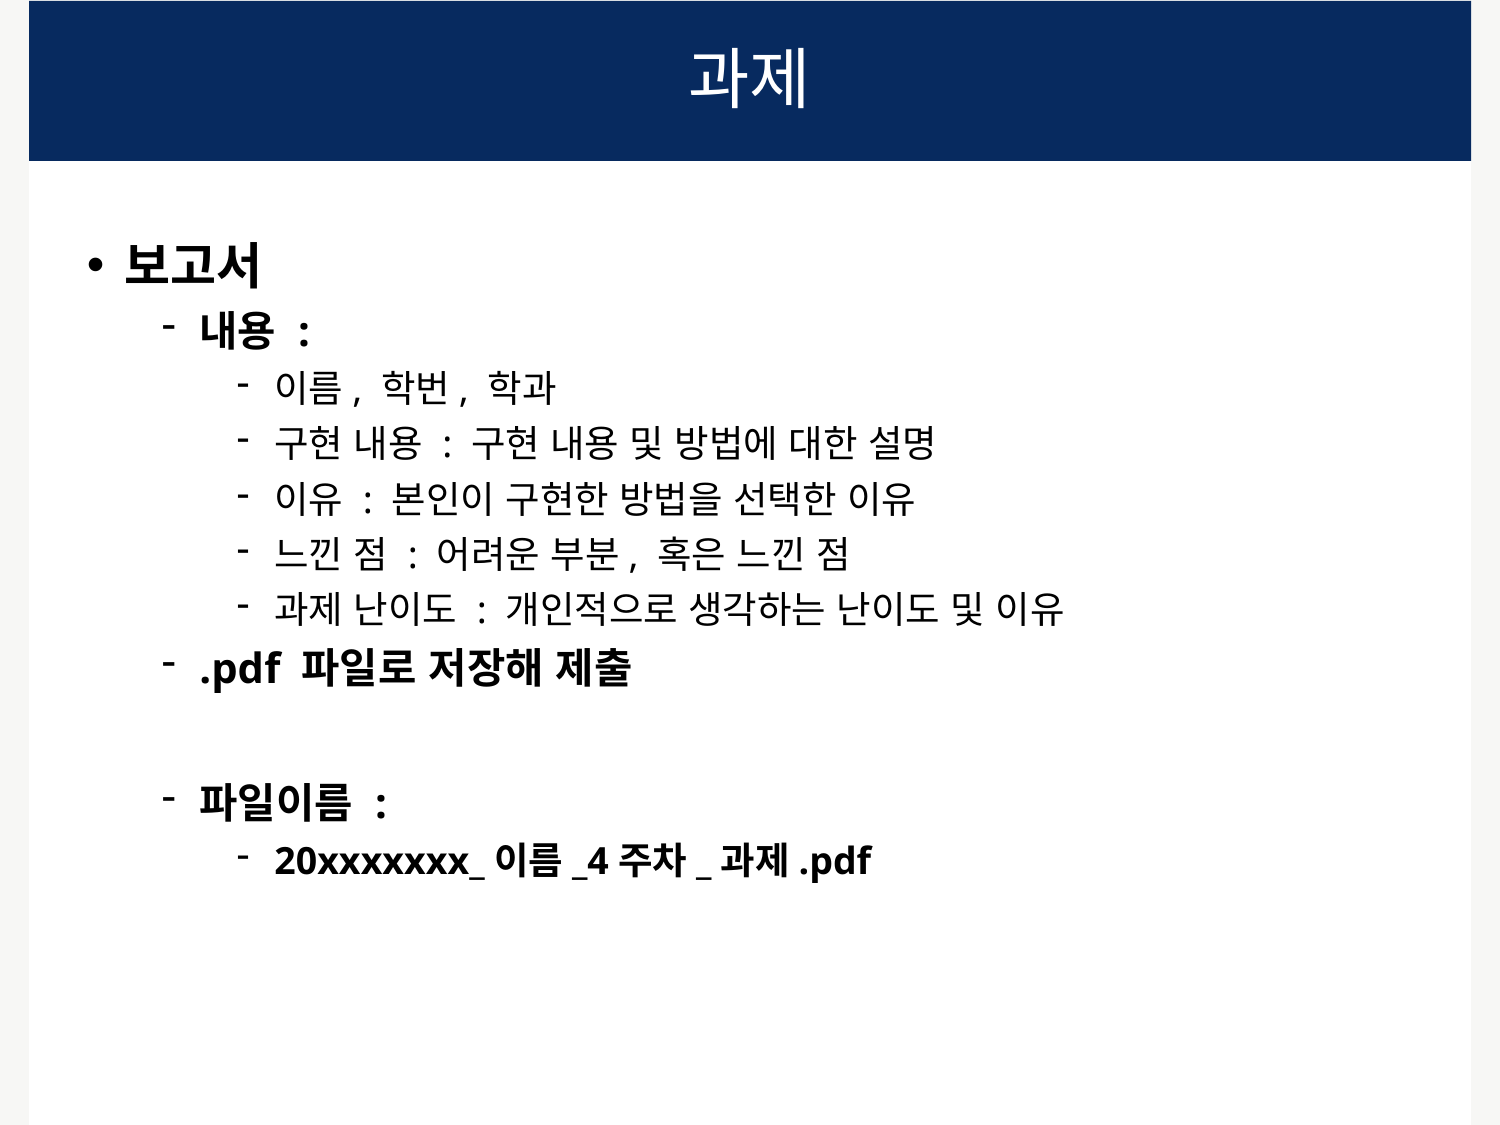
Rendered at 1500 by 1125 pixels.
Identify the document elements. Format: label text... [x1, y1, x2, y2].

list 보고서 내용 : 이름, 학번, 학과 구현 내용 : 구현 내용 및 방법에 대한 설명 이유 : 본인이 구현한 방법을 선택한 이유 느낀 점 : 어려운 부분, 혹은 느낀 점 과제 난이도 : 개인적으로 생각하는 난이도 및 이유 .pdf 파일로 저장해 제출 파일이름 : 20xxxxxxx_이름_4주차_과제.pdf [71, 226, 1430, 1016]
title 과제 [70, 31, 1430, 132]
